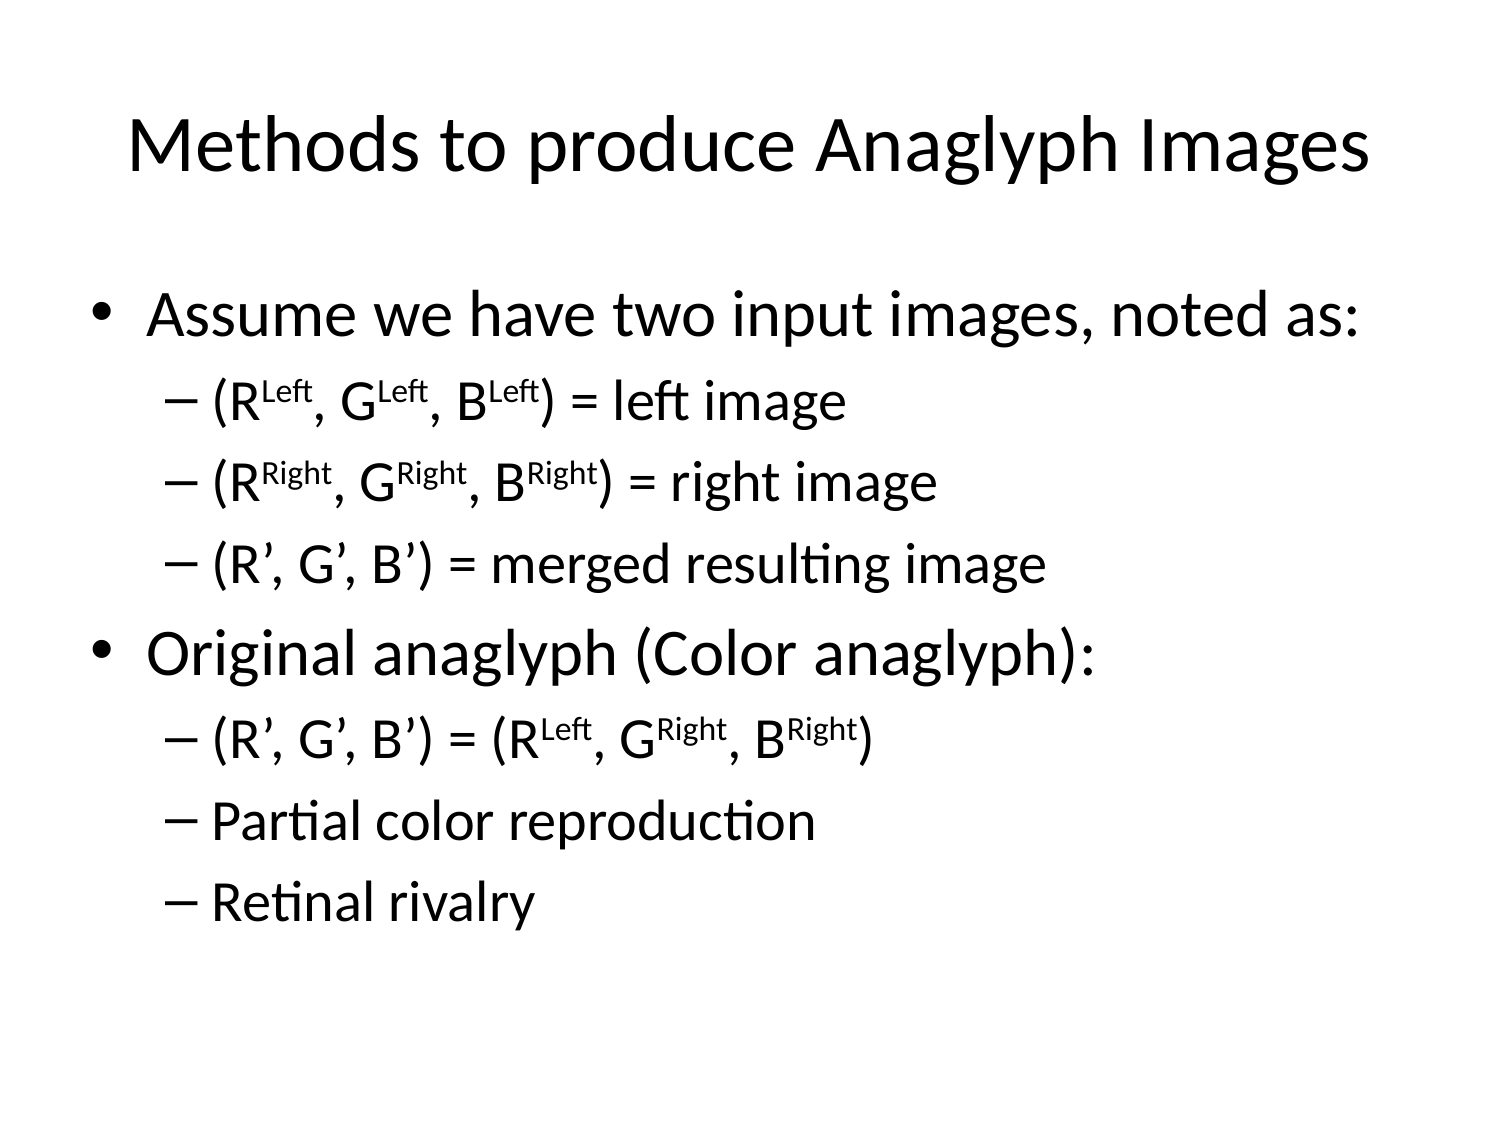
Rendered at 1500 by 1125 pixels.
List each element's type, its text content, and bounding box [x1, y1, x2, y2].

title Methods to produce Anaglyph Images [75, 45, 1425, 233]
list Assume we have two input images, noted as: (RLeft, GLeft, BLeft) = left image (RRight, GRight, BRight) = right image (R’, G’, B’) = merged resulting image Original anaglyph (Color anaglyph): (R’, G’, B’) = (RLeft, GRight, BRight) Partial color reproduction Retinal rivalry [75, 262, 1425, 1005]
